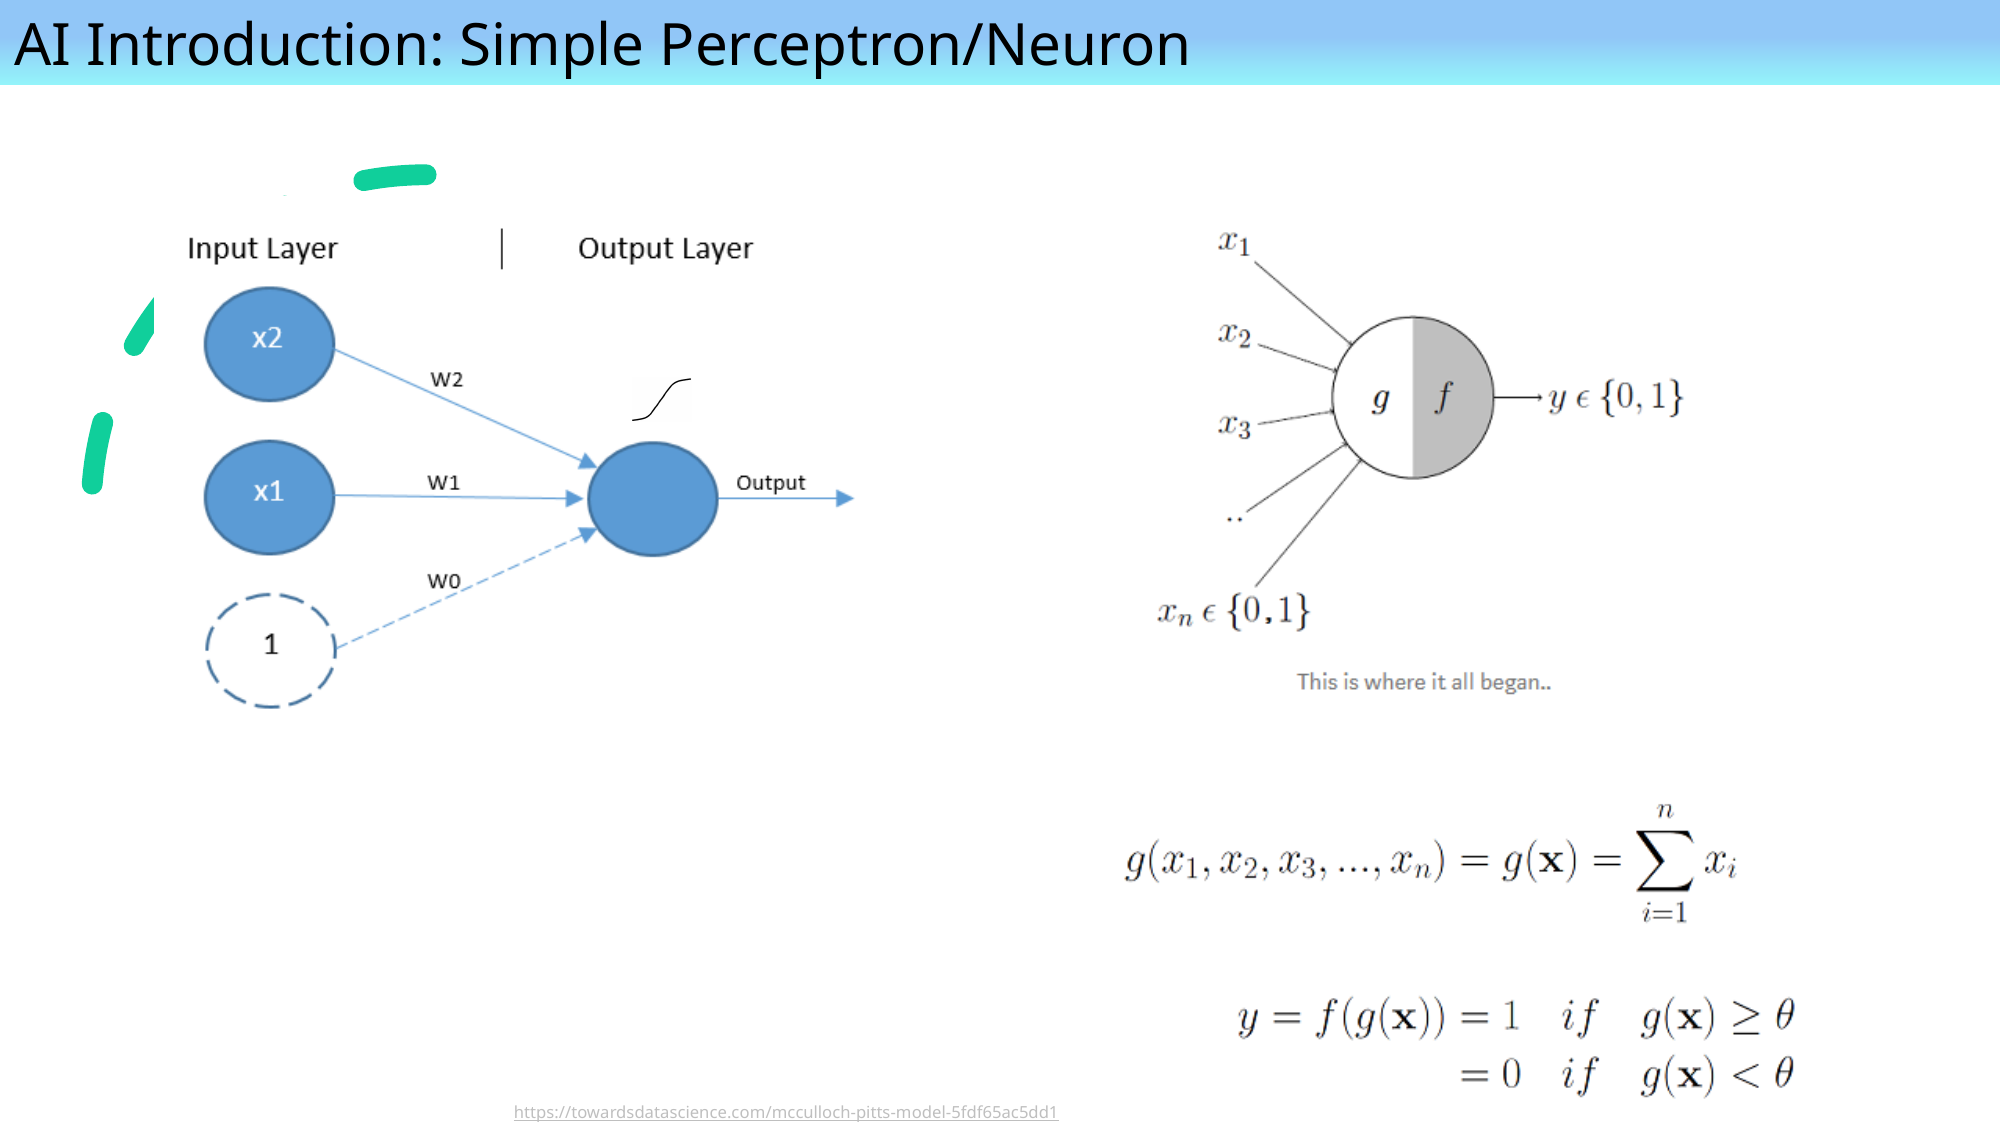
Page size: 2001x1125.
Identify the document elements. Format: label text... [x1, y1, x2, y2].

picture [1117, 195, 1726, 721]
text_box https://towardsdatascience.com/mcculloch-pitts-model-5fdf65ac5dd1 [499, 1094, 1736, 1125]
picture [1117, 781, 1812, 1113]
text_box AI Introduction: Simple Perceptron/Neuron [0, 0, 2000, 85]
picture [154, 196, 902, 723]
